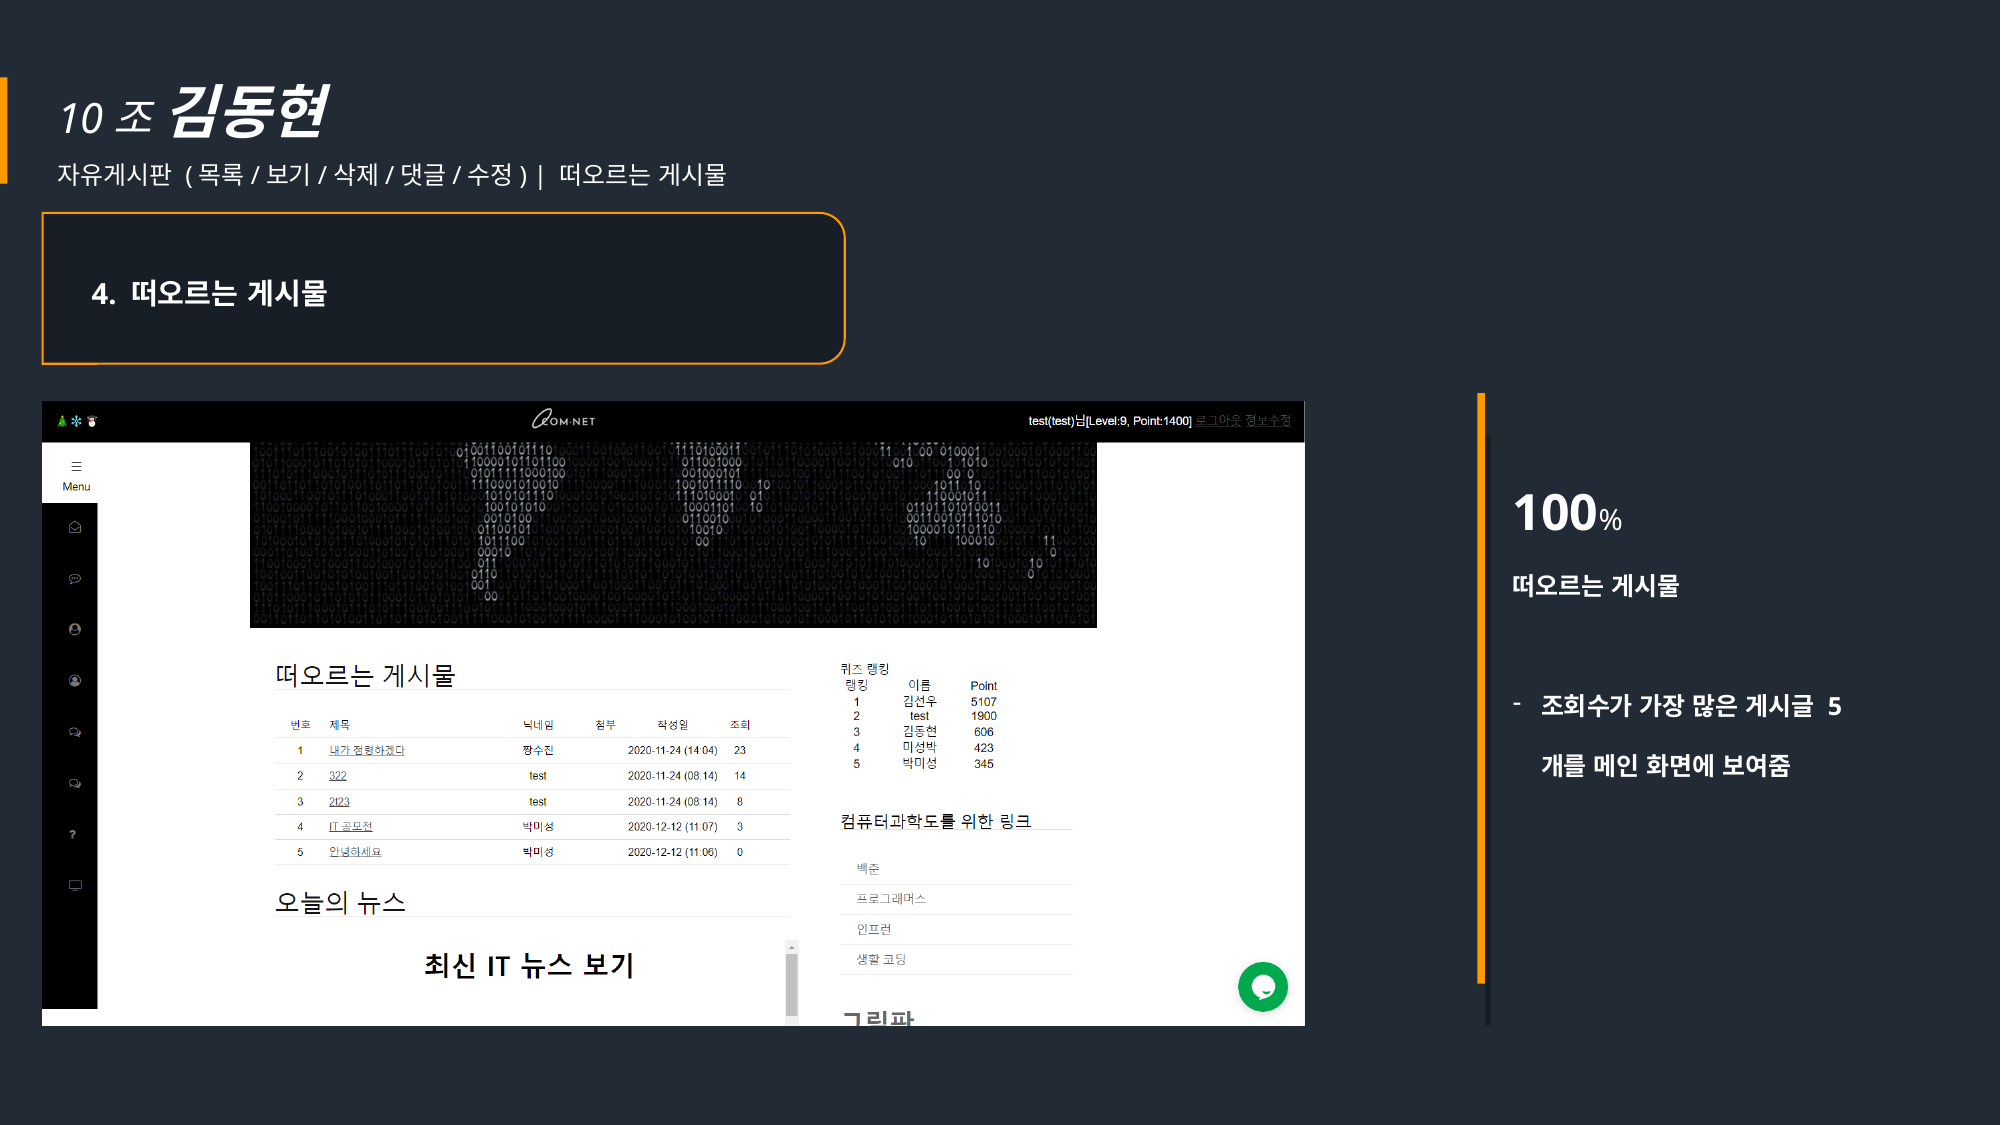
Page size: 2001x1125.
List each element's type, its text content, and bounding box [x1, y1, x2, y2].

picture [42, 401, 1305, 1026]
text_box [1484, 434, 1492, 1026]
text_box [1476, 392, 1486, 985]
text_box 100% 떠오르는 게시물 조회수가 가장 많은 게시글 5개를 메인 화면에 보여줌 [1498, 473, 1875, 848]
text_box [41, 211, 846, 365]
text_box 10조 김동현 자유게시판 (목록/보기/삭제/댓글/수정) | 떠오르는 게시물 [42, 32, 948, 198]
text_box 4. 떠오르는 게시물 [76, 250, 692, 318]
text_box [0, 76, 8, 185]
